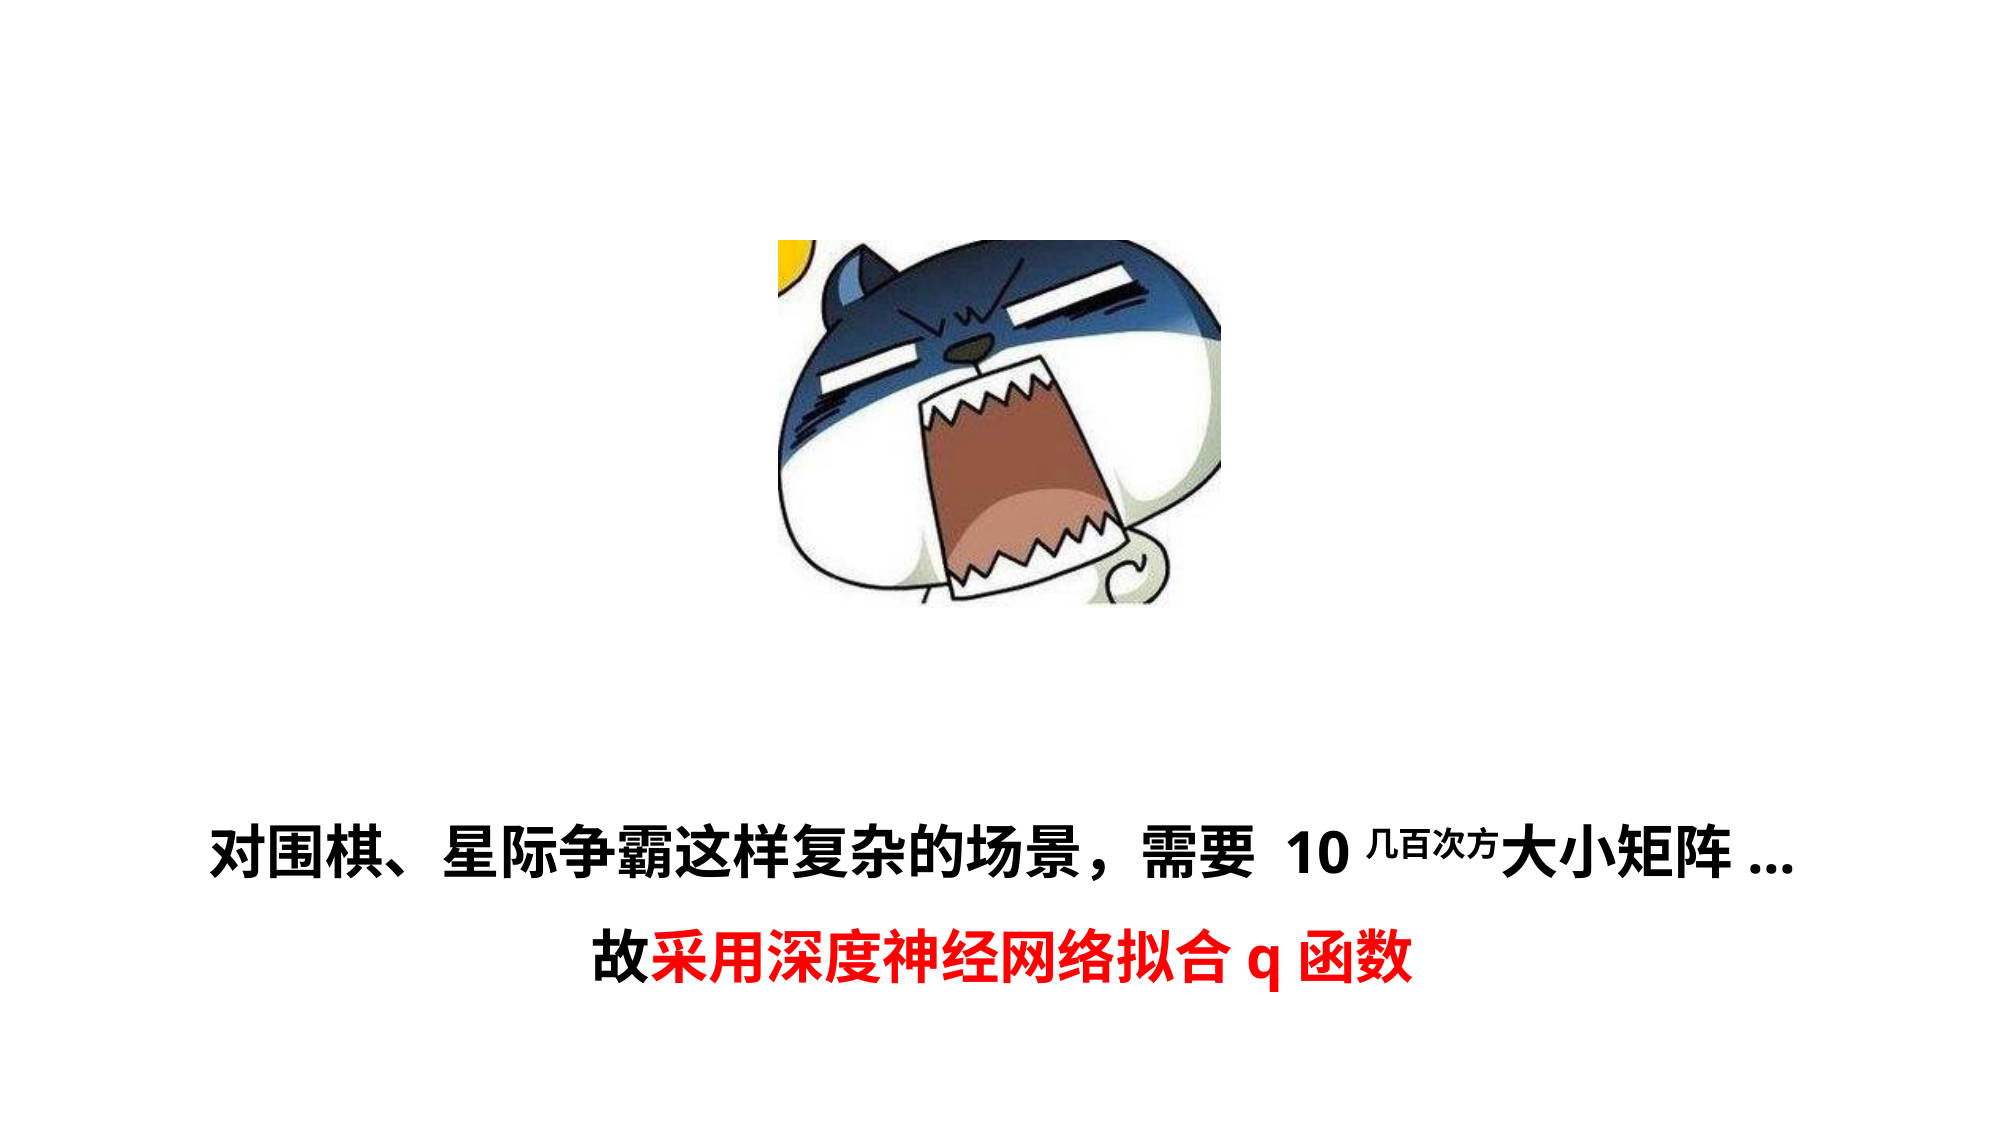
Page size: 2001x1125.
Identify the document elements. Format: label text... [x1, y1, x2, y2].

title 对围棋、星际争霸这样复杂的场景，需要 10几百次方大小矩阵... 故采用深度神经网络拟合q函数 [150, 121, 1855, 1068]
picture [778, 240, 1221, 608]
